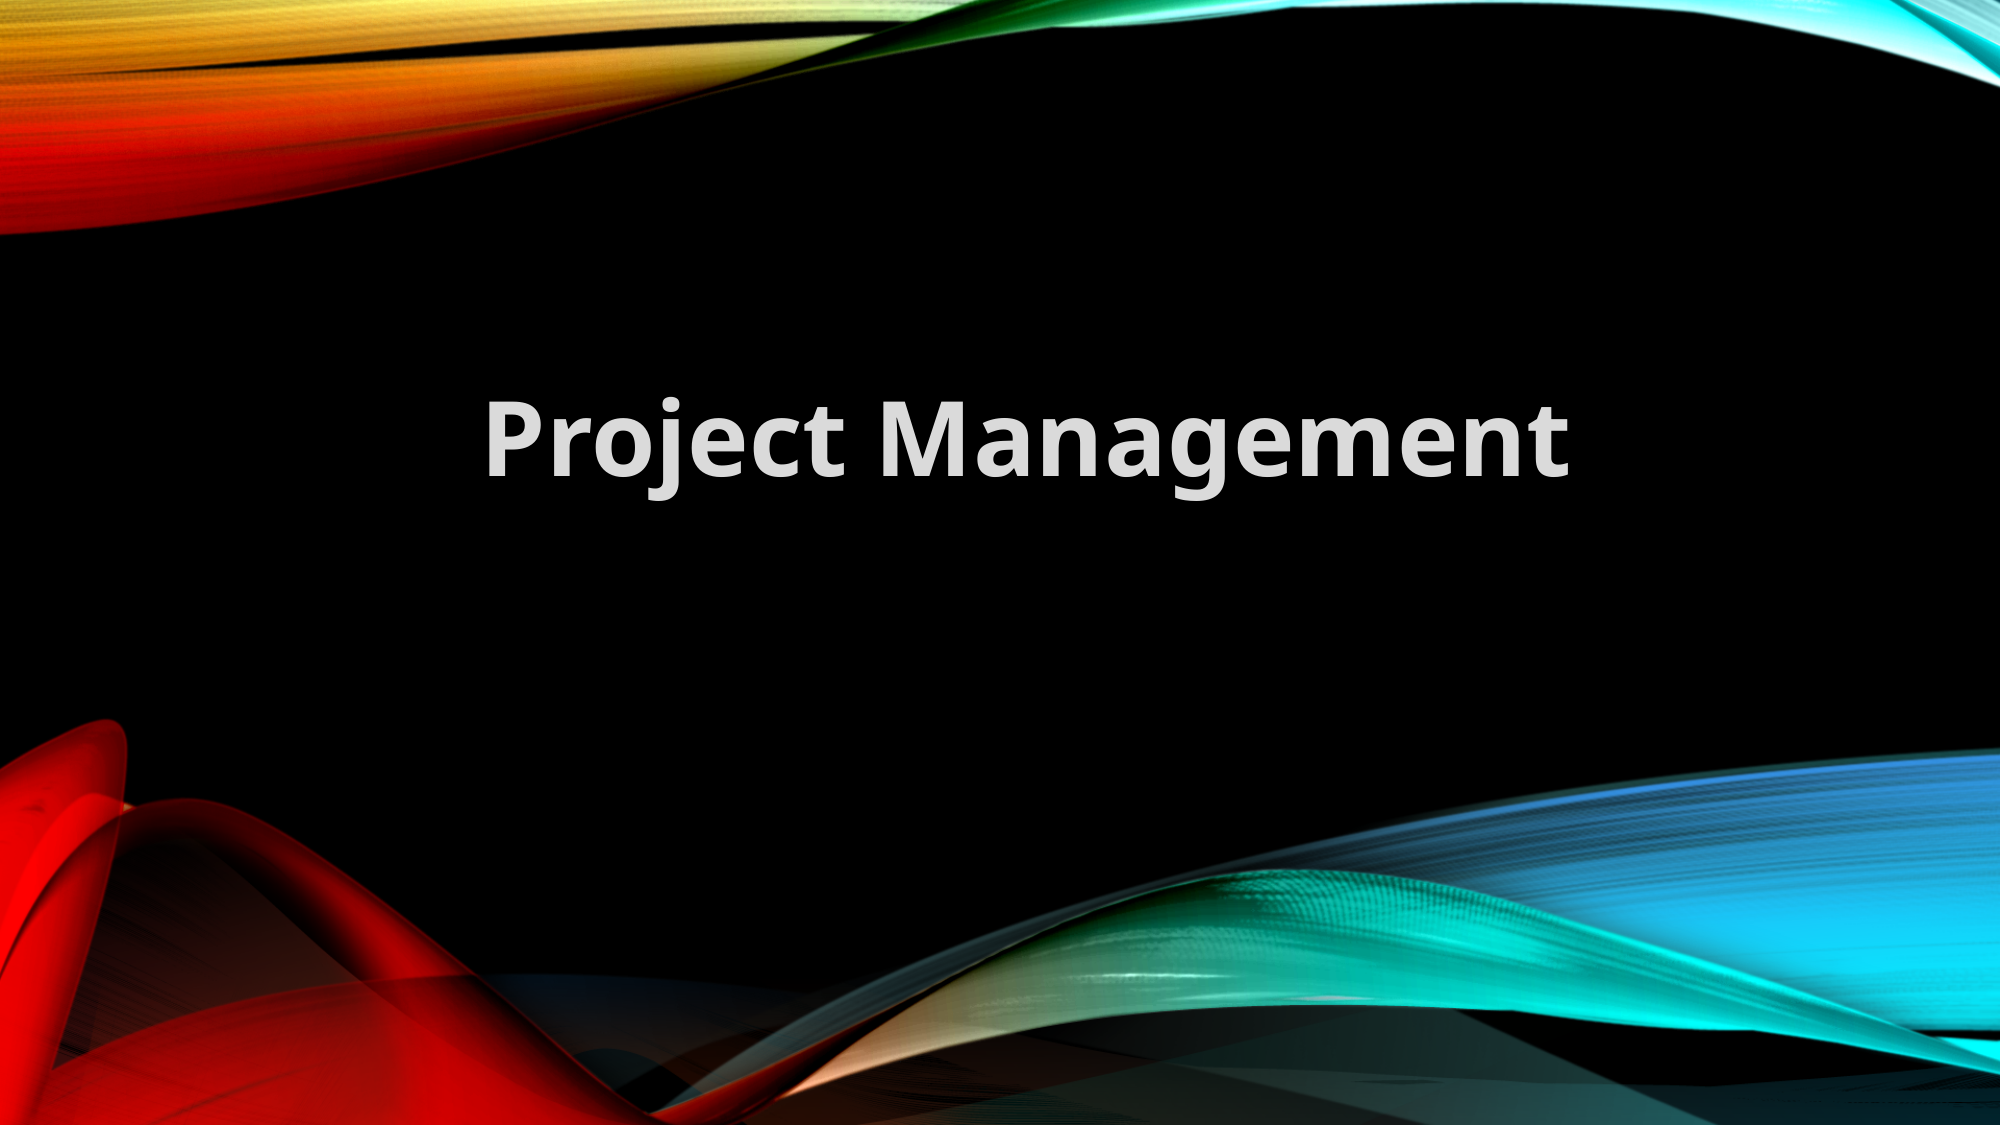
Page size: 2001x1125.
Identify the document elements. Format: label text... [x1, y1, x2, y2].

picture [0, 0, 2000, 237]
picture [0, 717, 2000, 1125]
title Project Management [57, 308, 1922, 642]
